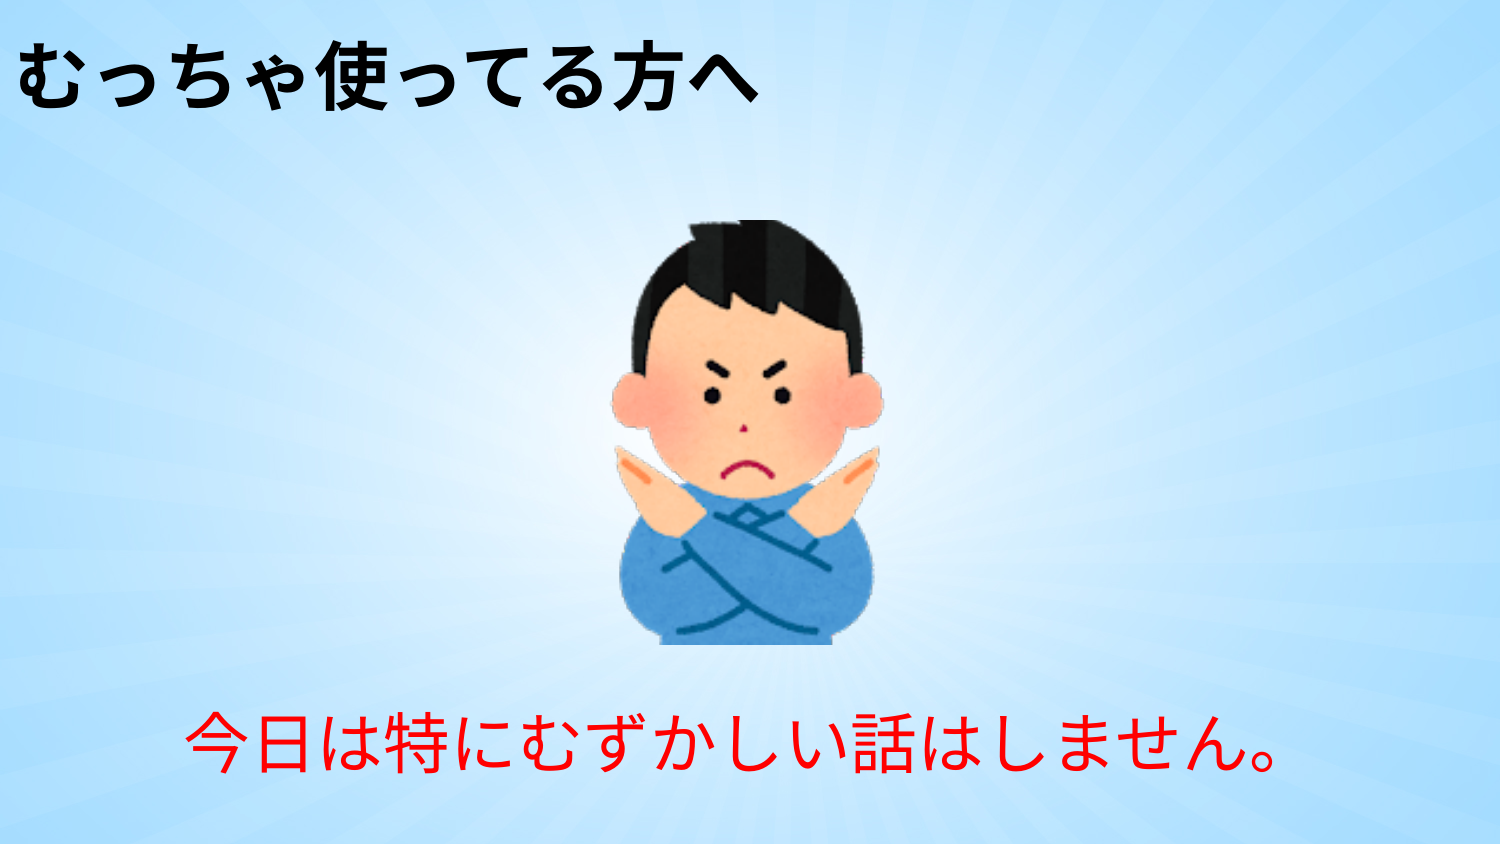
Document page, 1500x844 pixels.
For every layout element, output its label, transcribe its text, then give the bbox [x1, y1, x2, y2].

title むっちゃ使ってる方へ [0, 4, 1140, 146]
text_box 今日は特にむずかしい話はしません。 [129, 694, 1371, 789]
picture [0, 0, 1500, 844]
